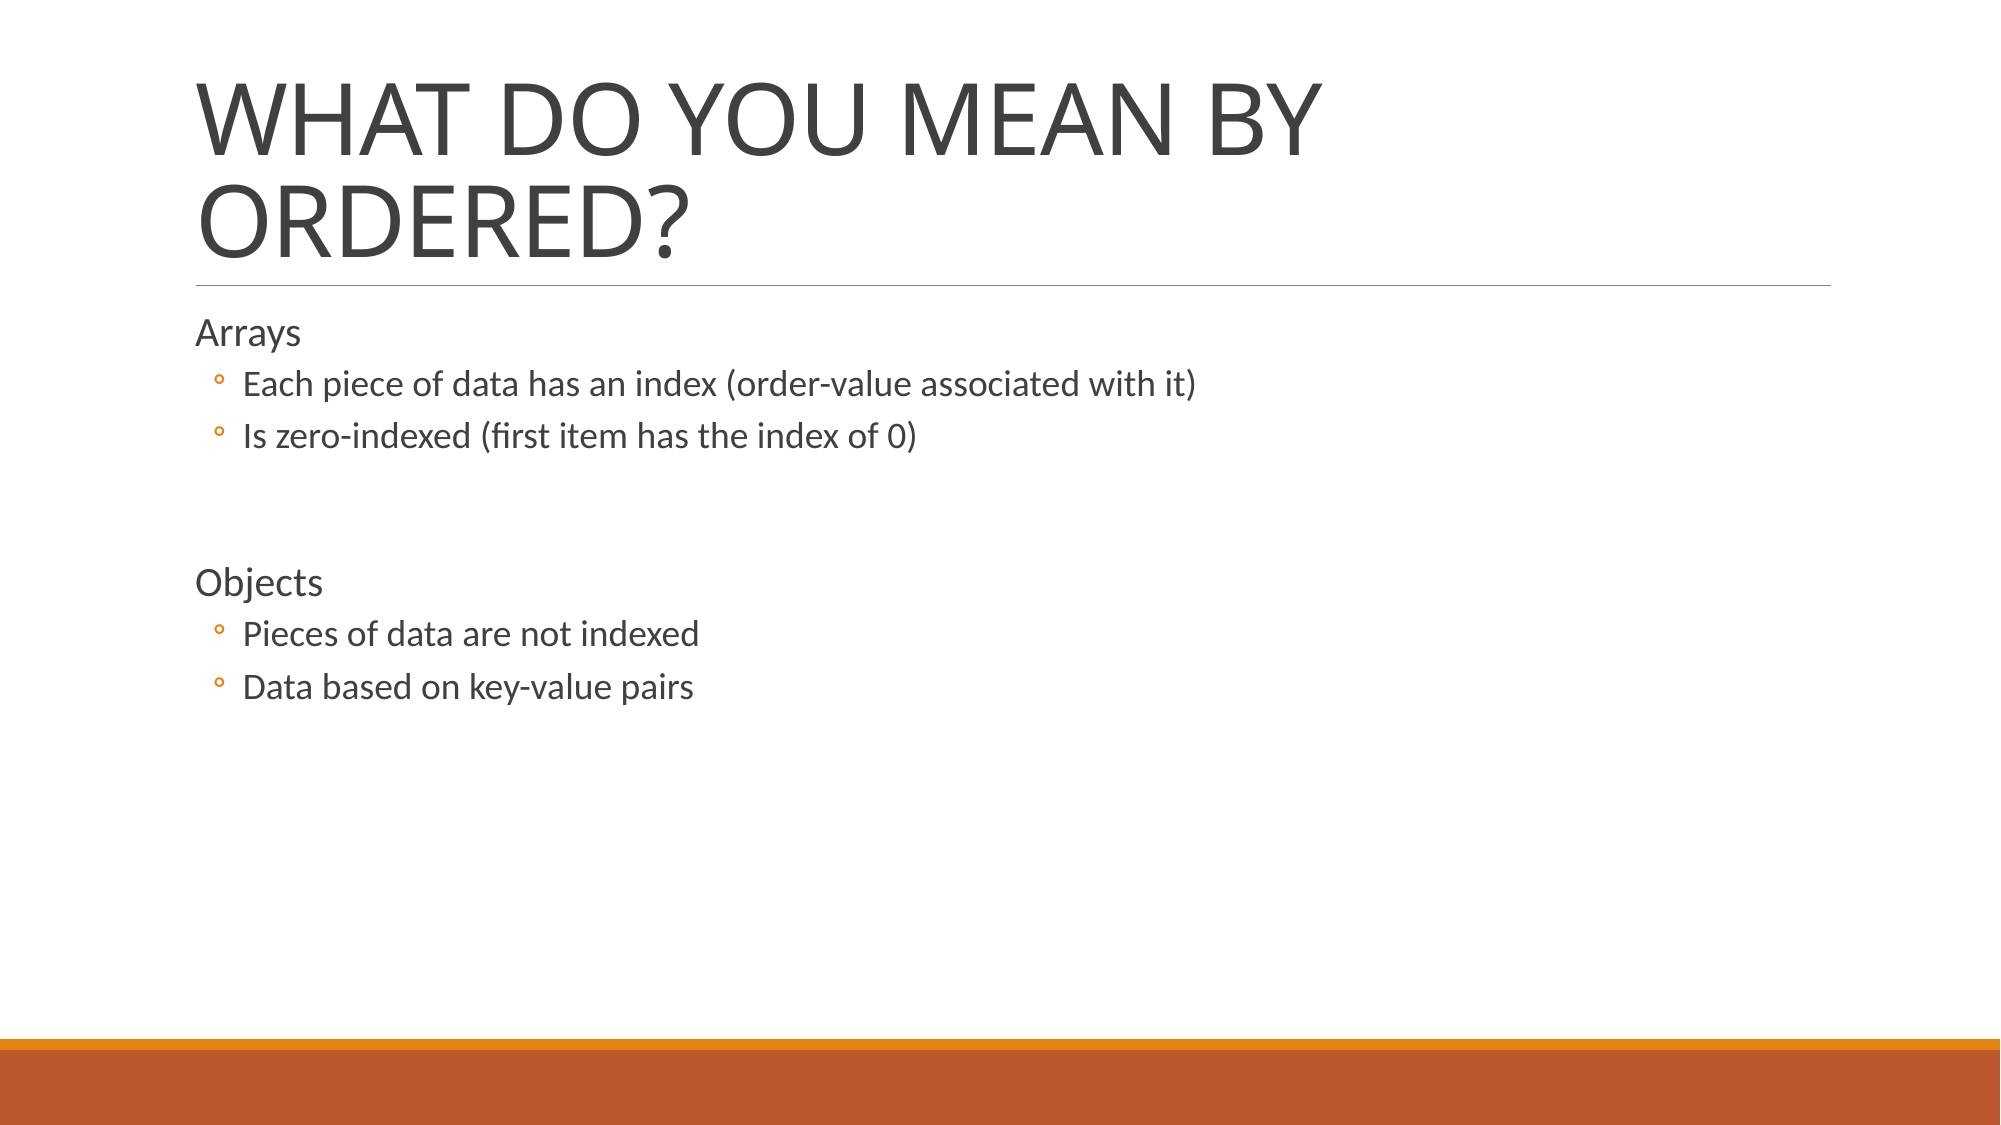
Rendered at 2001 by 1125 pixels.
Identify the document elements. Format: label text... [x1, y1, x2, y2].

title WHAT DO YOU MEAN BY ORDERED? [180, 47, 1830, 285]
list Arrays Each piece of data has an index (order-value associated with it) Is zero-indexed (first item has the index of 0) Objects Pieces of data are not indexed Data based on key-value pairs [180, 302, 1830, 963]
